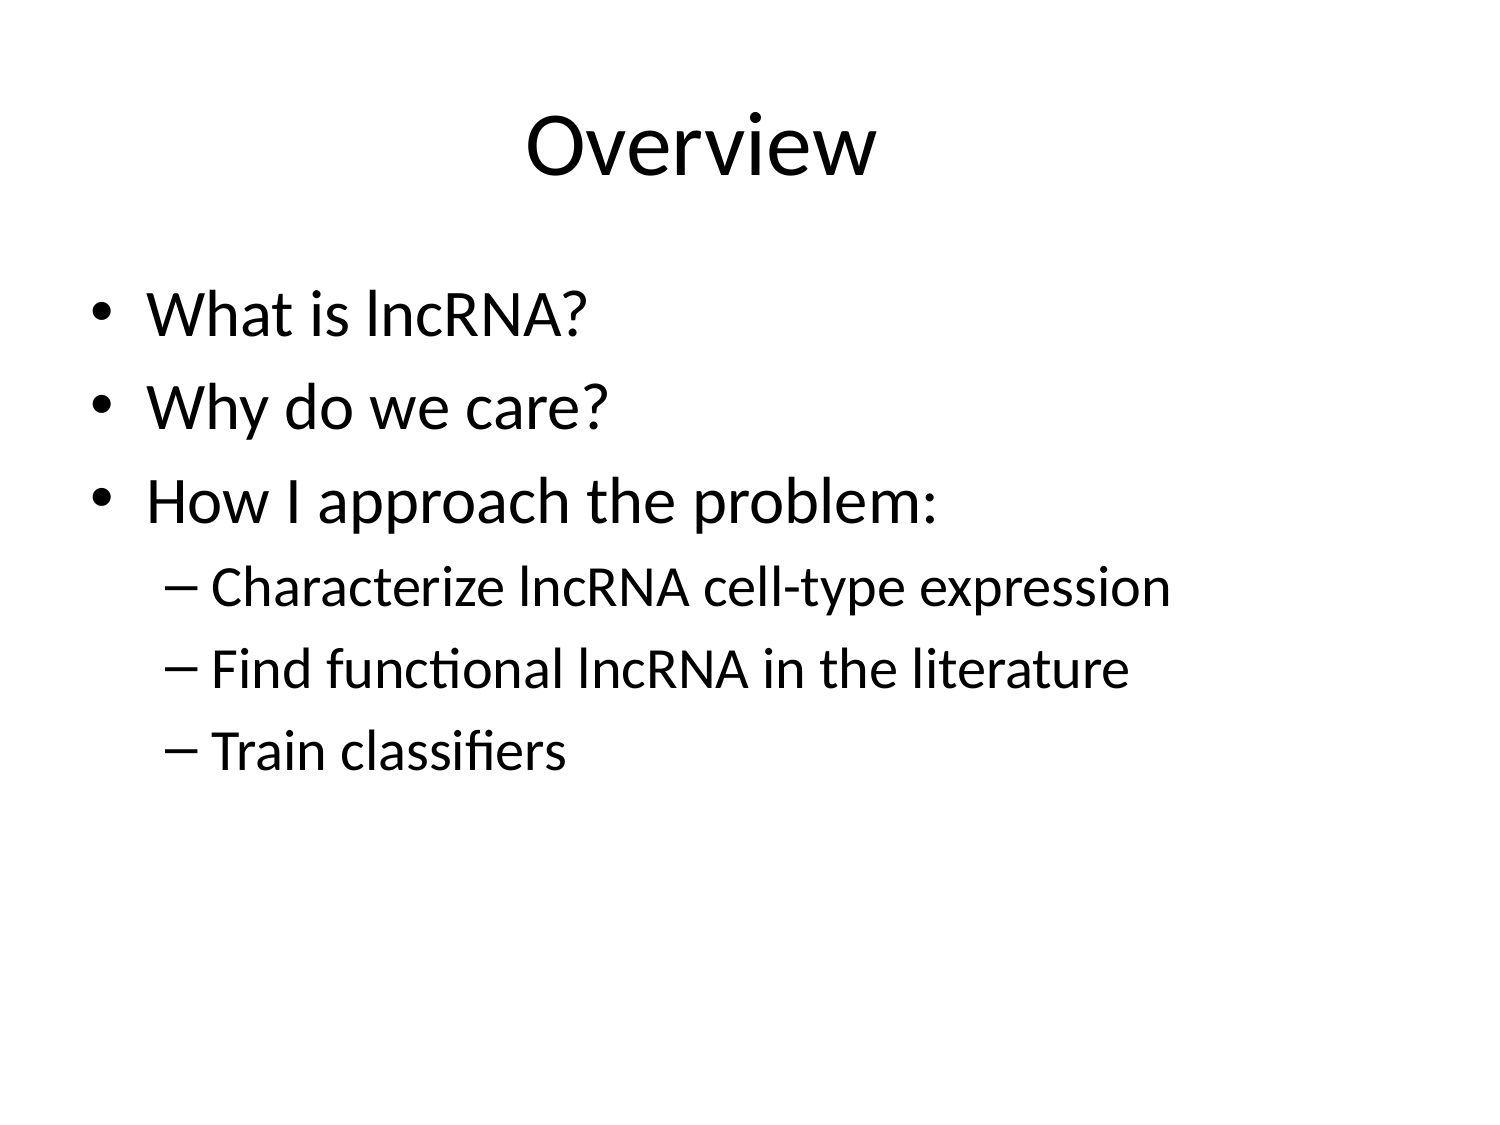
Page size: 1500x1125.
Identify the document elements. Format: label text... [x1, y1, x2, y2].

list What is lncRNA? Why do we care? How I approach the problem: Characterize lncRNA cell-type expression Find functional lncRNA in the literature Train classifiers [75, 262, 1425, 1005]
title Overview [75, 45, 1425, 233]
